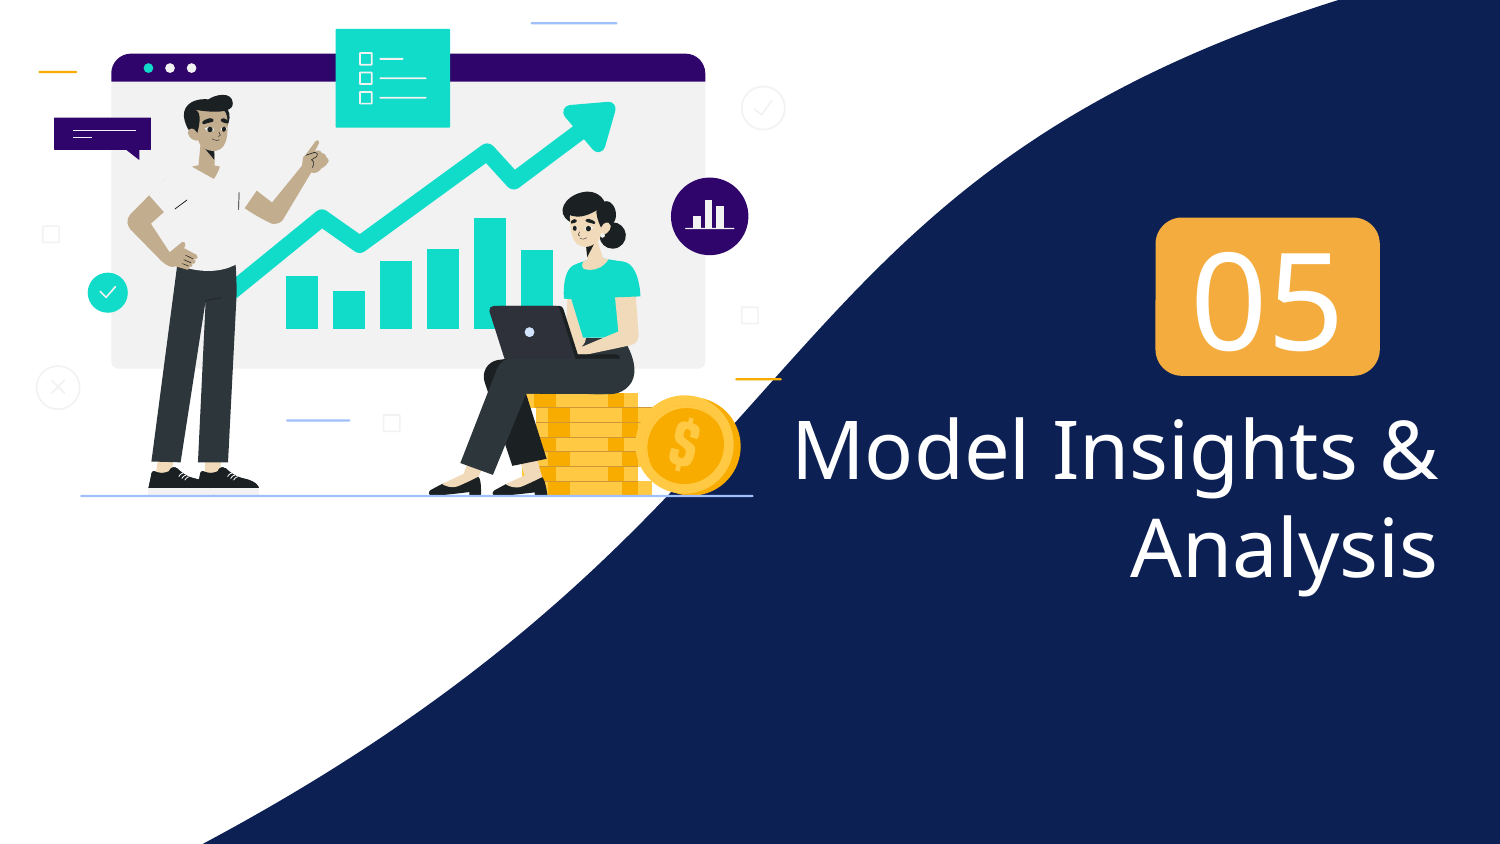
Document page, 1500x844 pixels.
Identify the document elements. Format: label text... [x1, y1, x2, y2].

text_box [1161, 366, 1374, 376]
title 05 [1155, 227, 1380, 366]
text_box [1161, 217, 1374, 227]
title Model Insights & Analysis [763, 409, 1455, 582]
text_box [35, 21, 786, 498]
